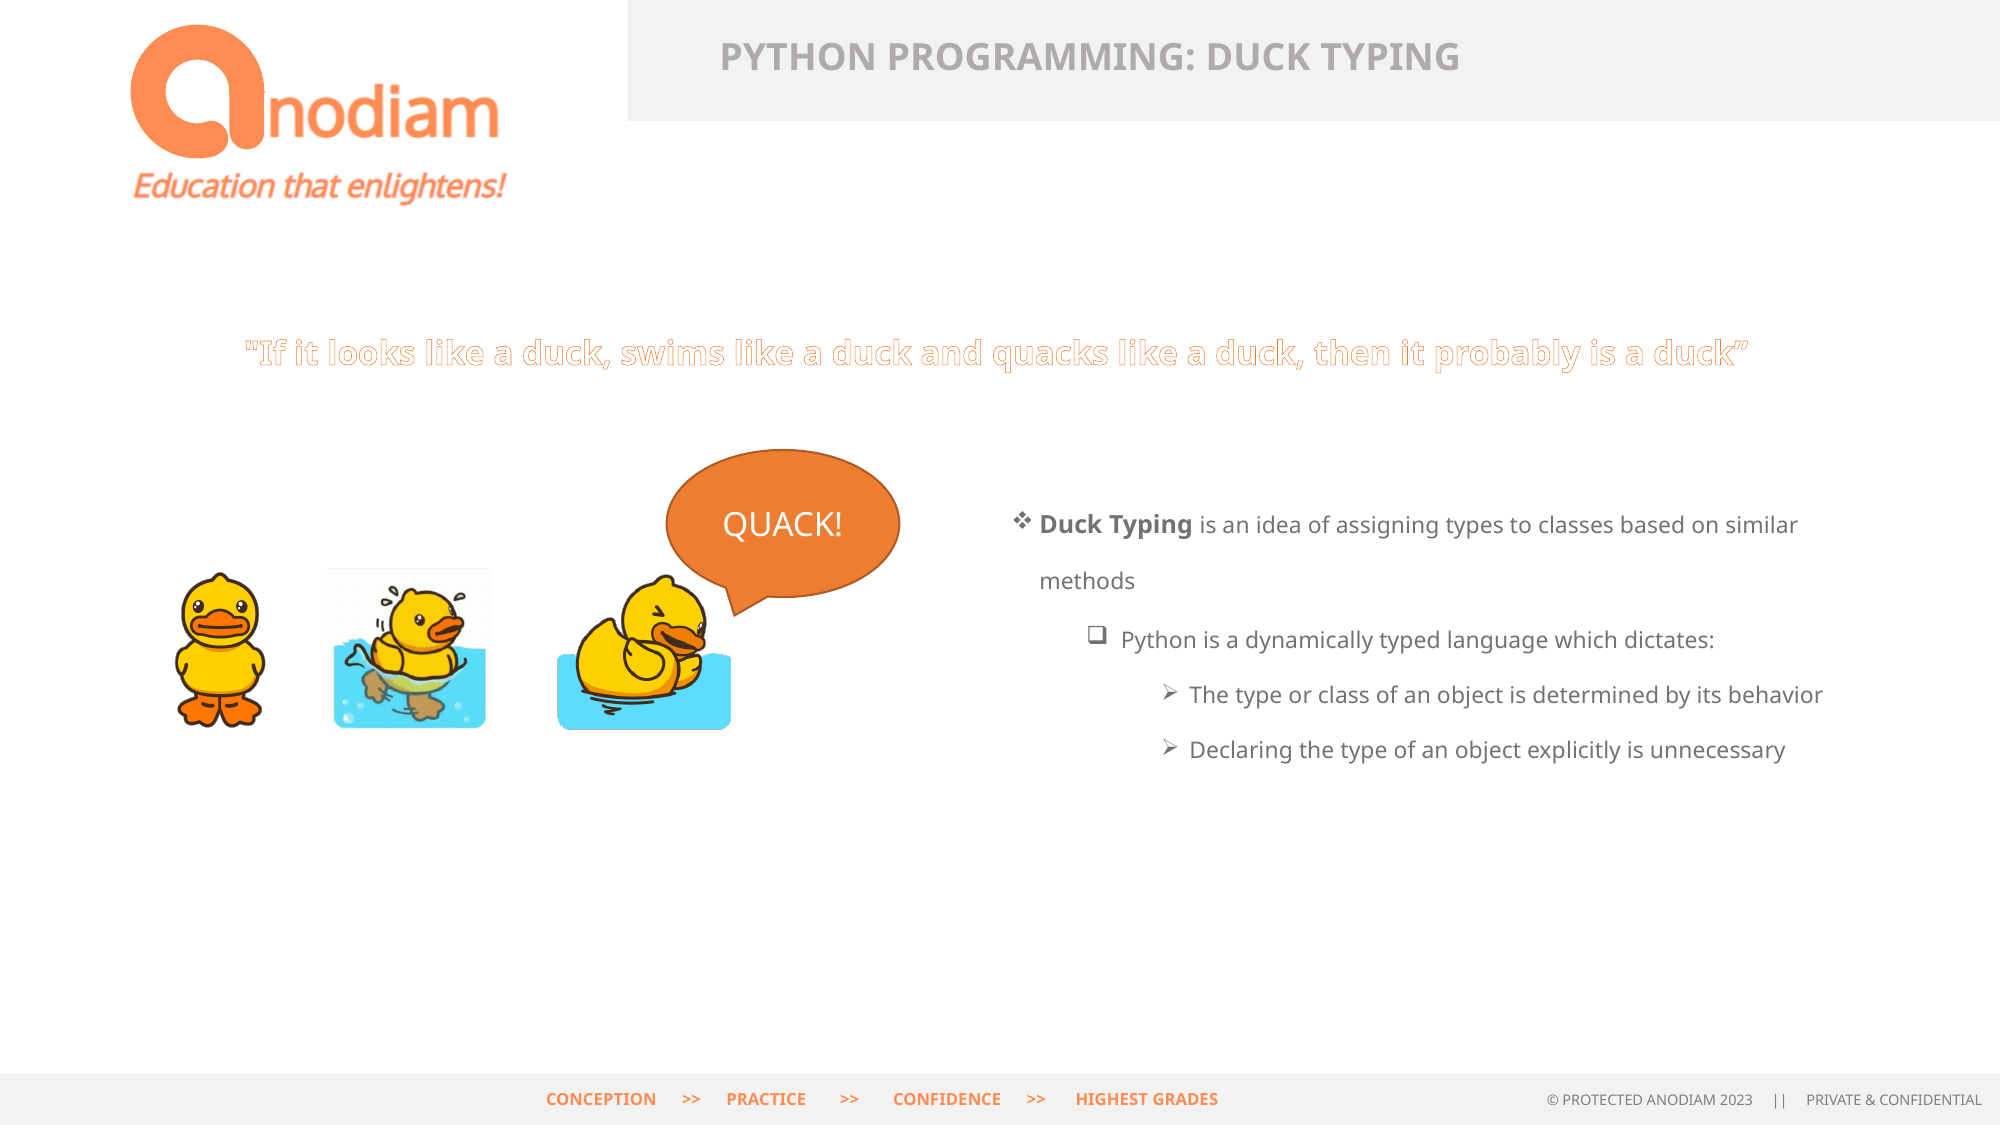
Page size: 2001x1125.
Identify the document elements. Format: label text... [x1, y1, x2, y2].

picture [550, 548, 738, 737]
picture [327, 568, 492, 729]
text_box QUACK! [665, 448, 901, 615]
picture [132, 559, 310, 737]
text_box CONCEPTION >> PRACTICE >> CONFIDENCE >> HIGHEST GRADES © PROTECTED ANODIAM 2023 || PRIVATE & CONFIDENTIAL [0, 1072, 2000, 1125]
text_box [626, 0, 2000, 122]
text_box Python Programming: Duck Typing [704, 25, 1477, 86]
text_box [112, 25, 519, 214]
text_box Duck Typing is an idea of assigning types to classes based on similar methods Python is a dynamically typed language which dictates: The type or class of an object is determined by its behavior Declaring the type of an object explicitly is unnecessary [921, 443, 1900, 826]
text_box "If it looks like a duck, swims like a duck and quacks like a duck, then it probably is a duck” [228, 323, 1766, 419]
